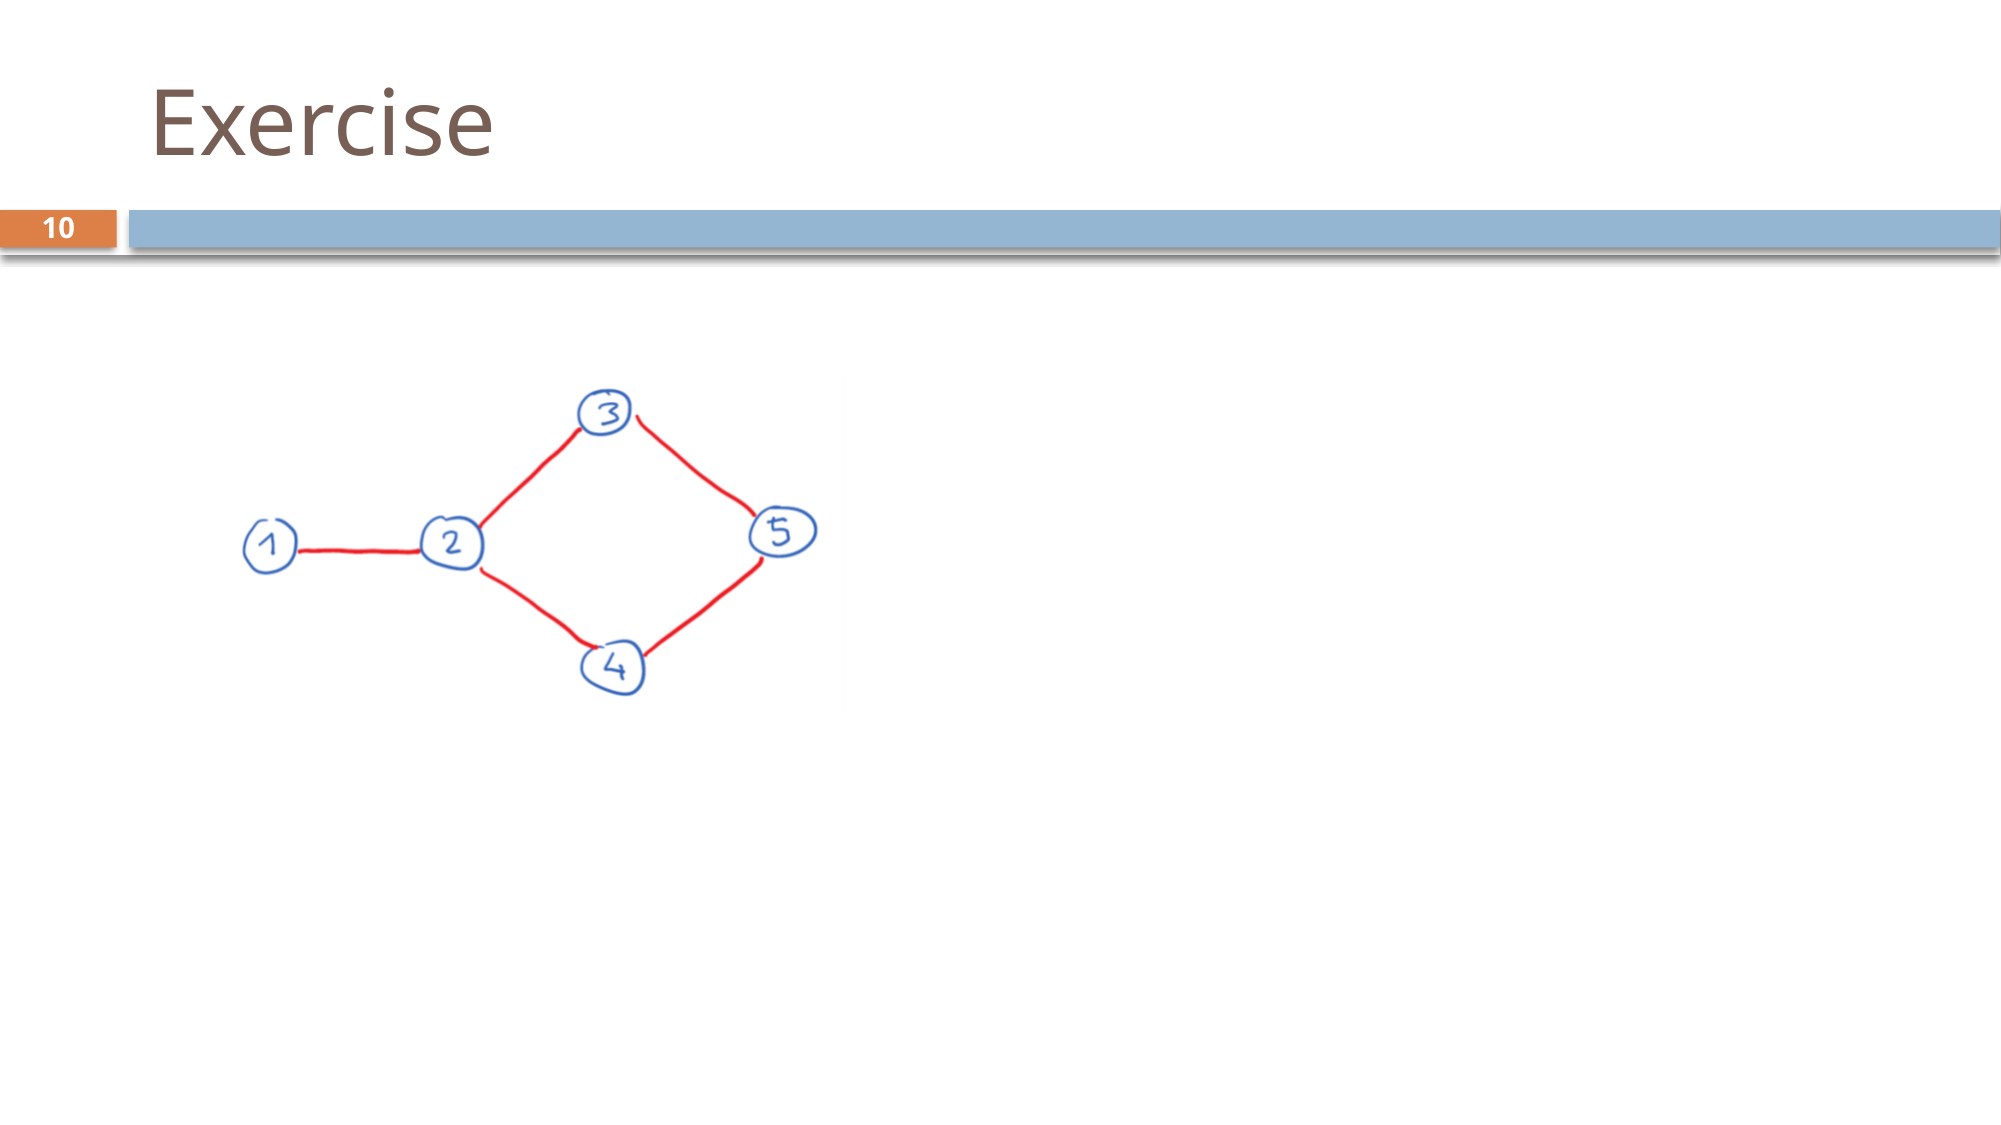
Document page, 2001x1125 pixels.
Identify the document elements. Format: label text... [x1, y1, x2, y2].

slide_number 10 [0, 208, 117, 249]
picture [218, 373, 845, 716]
title Exercise [133, 37, 1917, 200]
